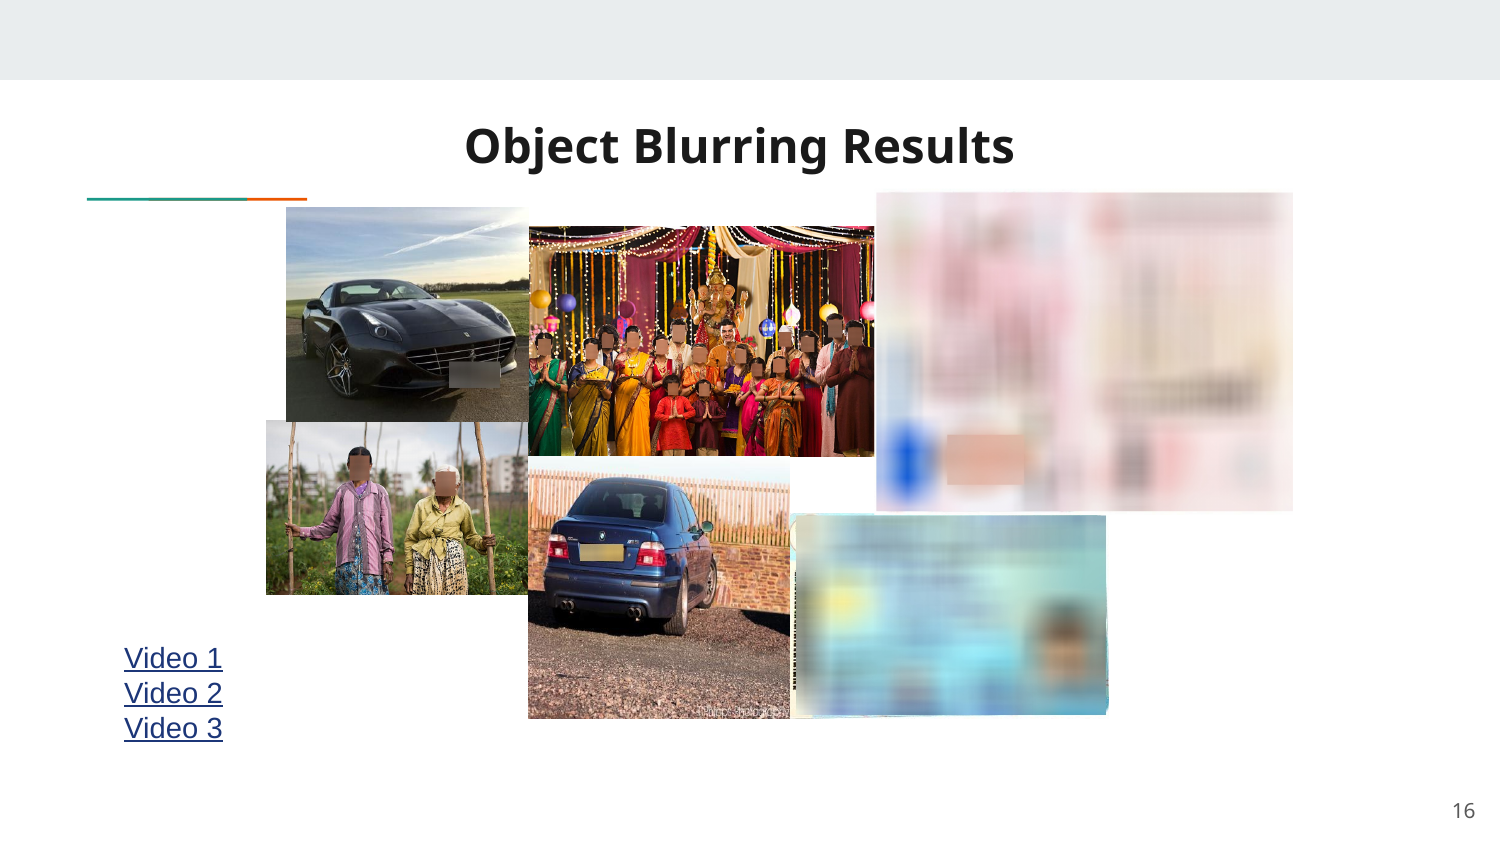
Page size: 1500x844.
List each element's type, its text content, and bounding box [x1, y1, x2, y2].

picture [266, 141, 1292, 719]
slide_number 16 [1400, 779, 1491, 844]
text_box Video 1 Video 2 Video 3 [109, 631, 253, 752]
title Object Blurring Results [109, 100, 1371, 189]
